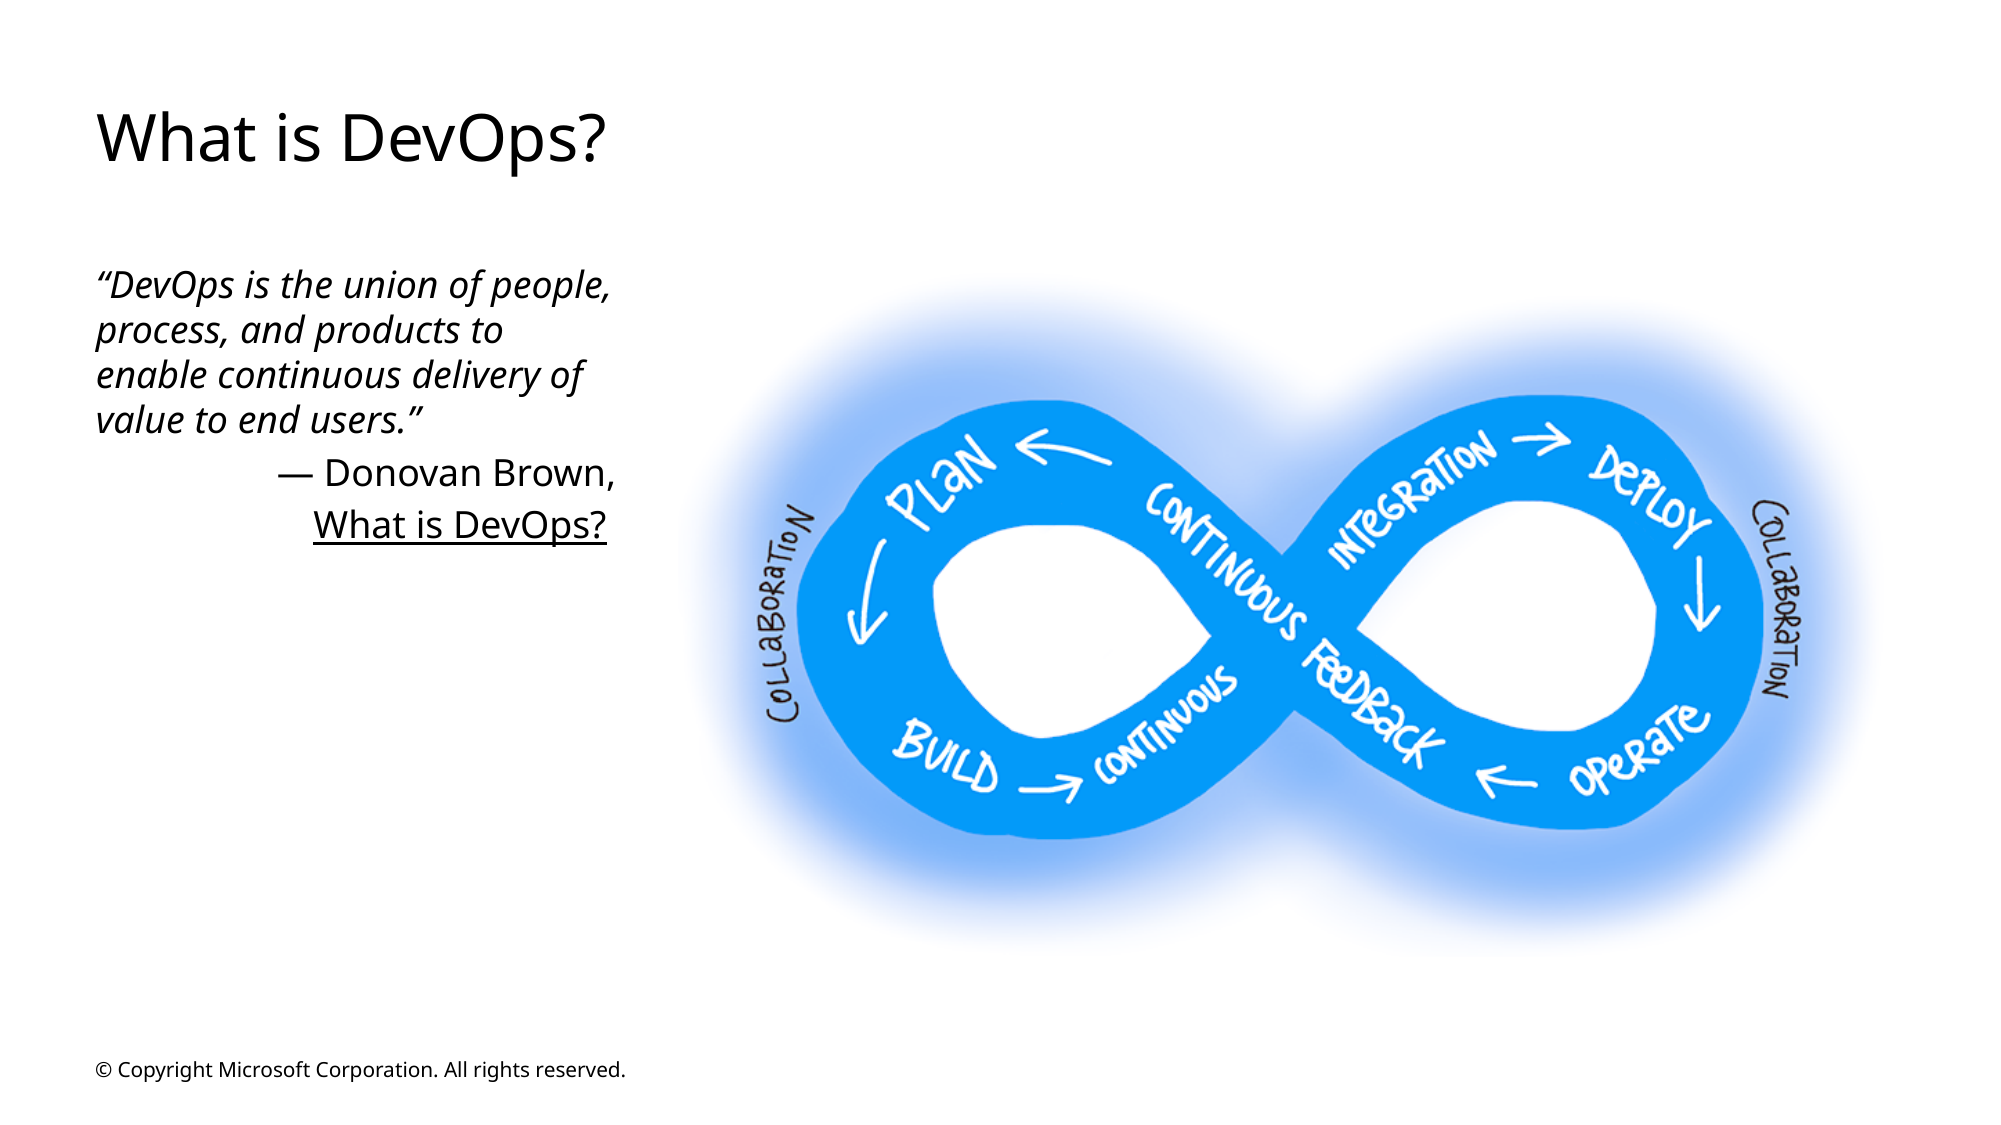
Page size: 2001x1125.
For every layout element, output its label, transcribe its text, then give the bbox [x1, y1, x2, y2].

picture [677, 261, 1892, 957]
title What is DevOps? [96, 96, 1909, 176]
list “DevOps is the union of people, process, and products to enable continuous delivery of value to end users.” — Donovan Brown, What is DevOps? [95, 261, 617, 553]
